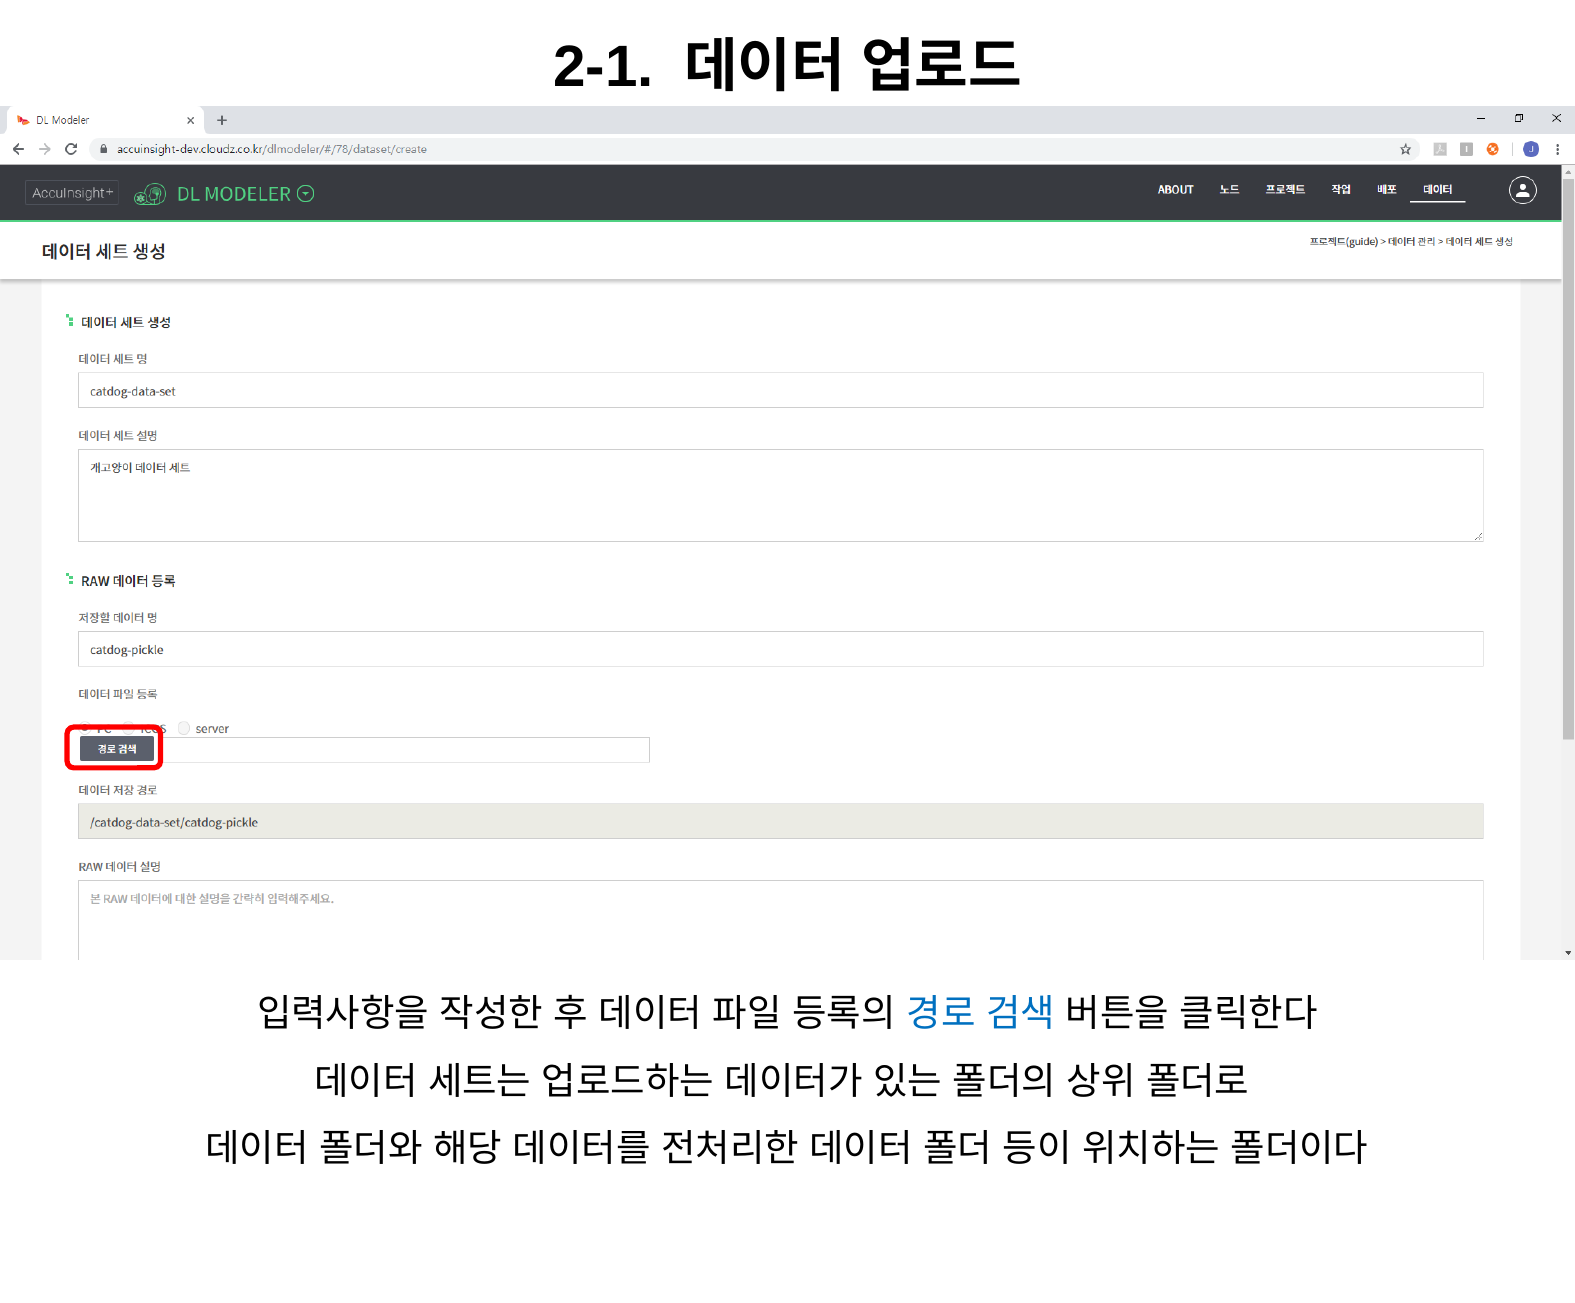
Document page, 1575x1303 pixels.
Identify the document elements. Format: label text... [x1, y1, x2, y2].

picture [0, 106, 1575, 960]
text_box 2-1. 데이터 업로드 [0, 20, 1575, 106]
text_box 입력사항을 작성한 후 데이터 파일 등록의 경로 검색 버튼을 클릭한다 데이터 세트는 업로드하는 데이터가 있는 폴더의 상위 폴더로 데이터 폴더와 해당 데이터를 전처리한 데이터 폴더 등이 위치하는 폴더이다 [0, 960, 1575, 1177]
